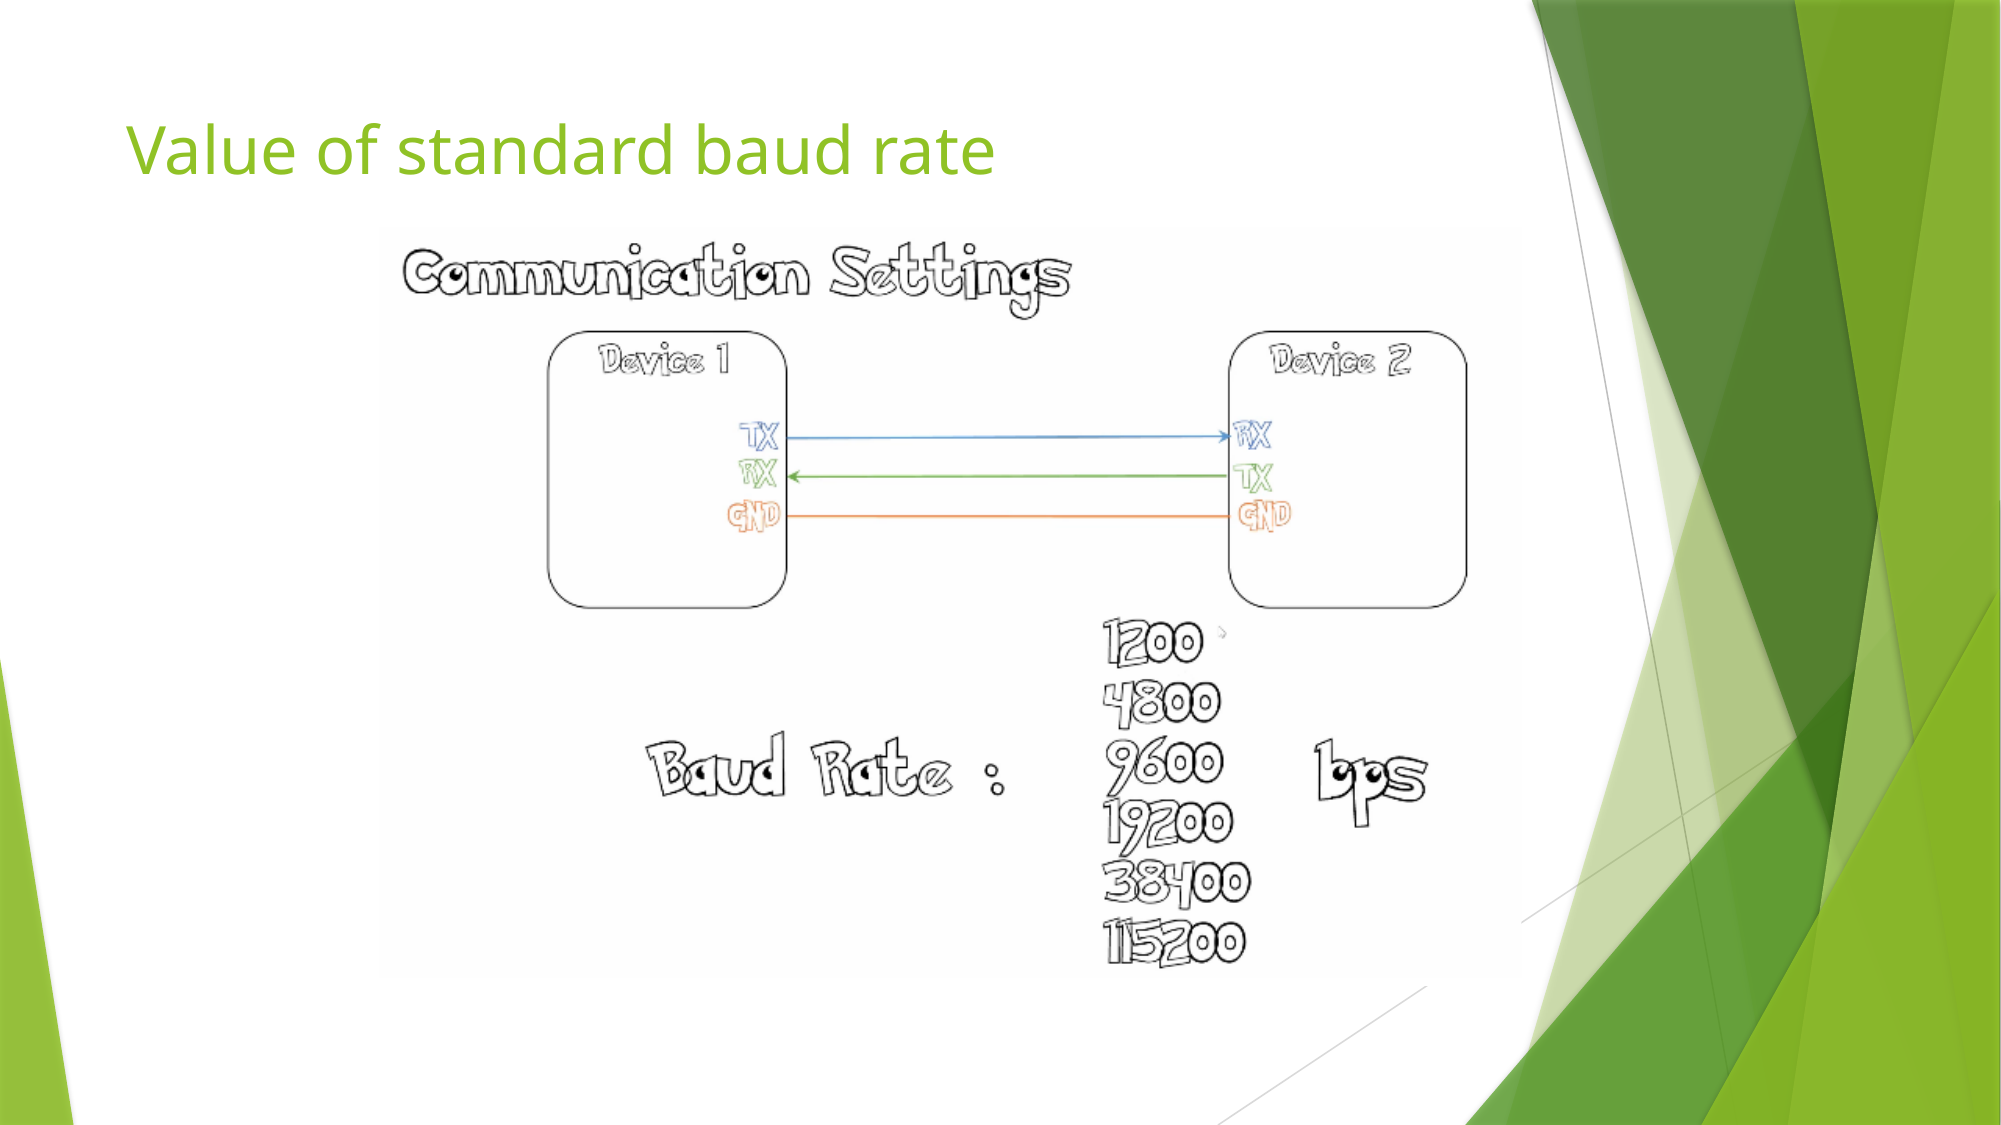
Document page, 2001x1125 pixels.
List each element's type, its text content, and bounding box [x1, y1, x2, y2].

title Value of standard baud rate [111, 99, 1522, 219]
picture [377, 218, 1522, 987]
